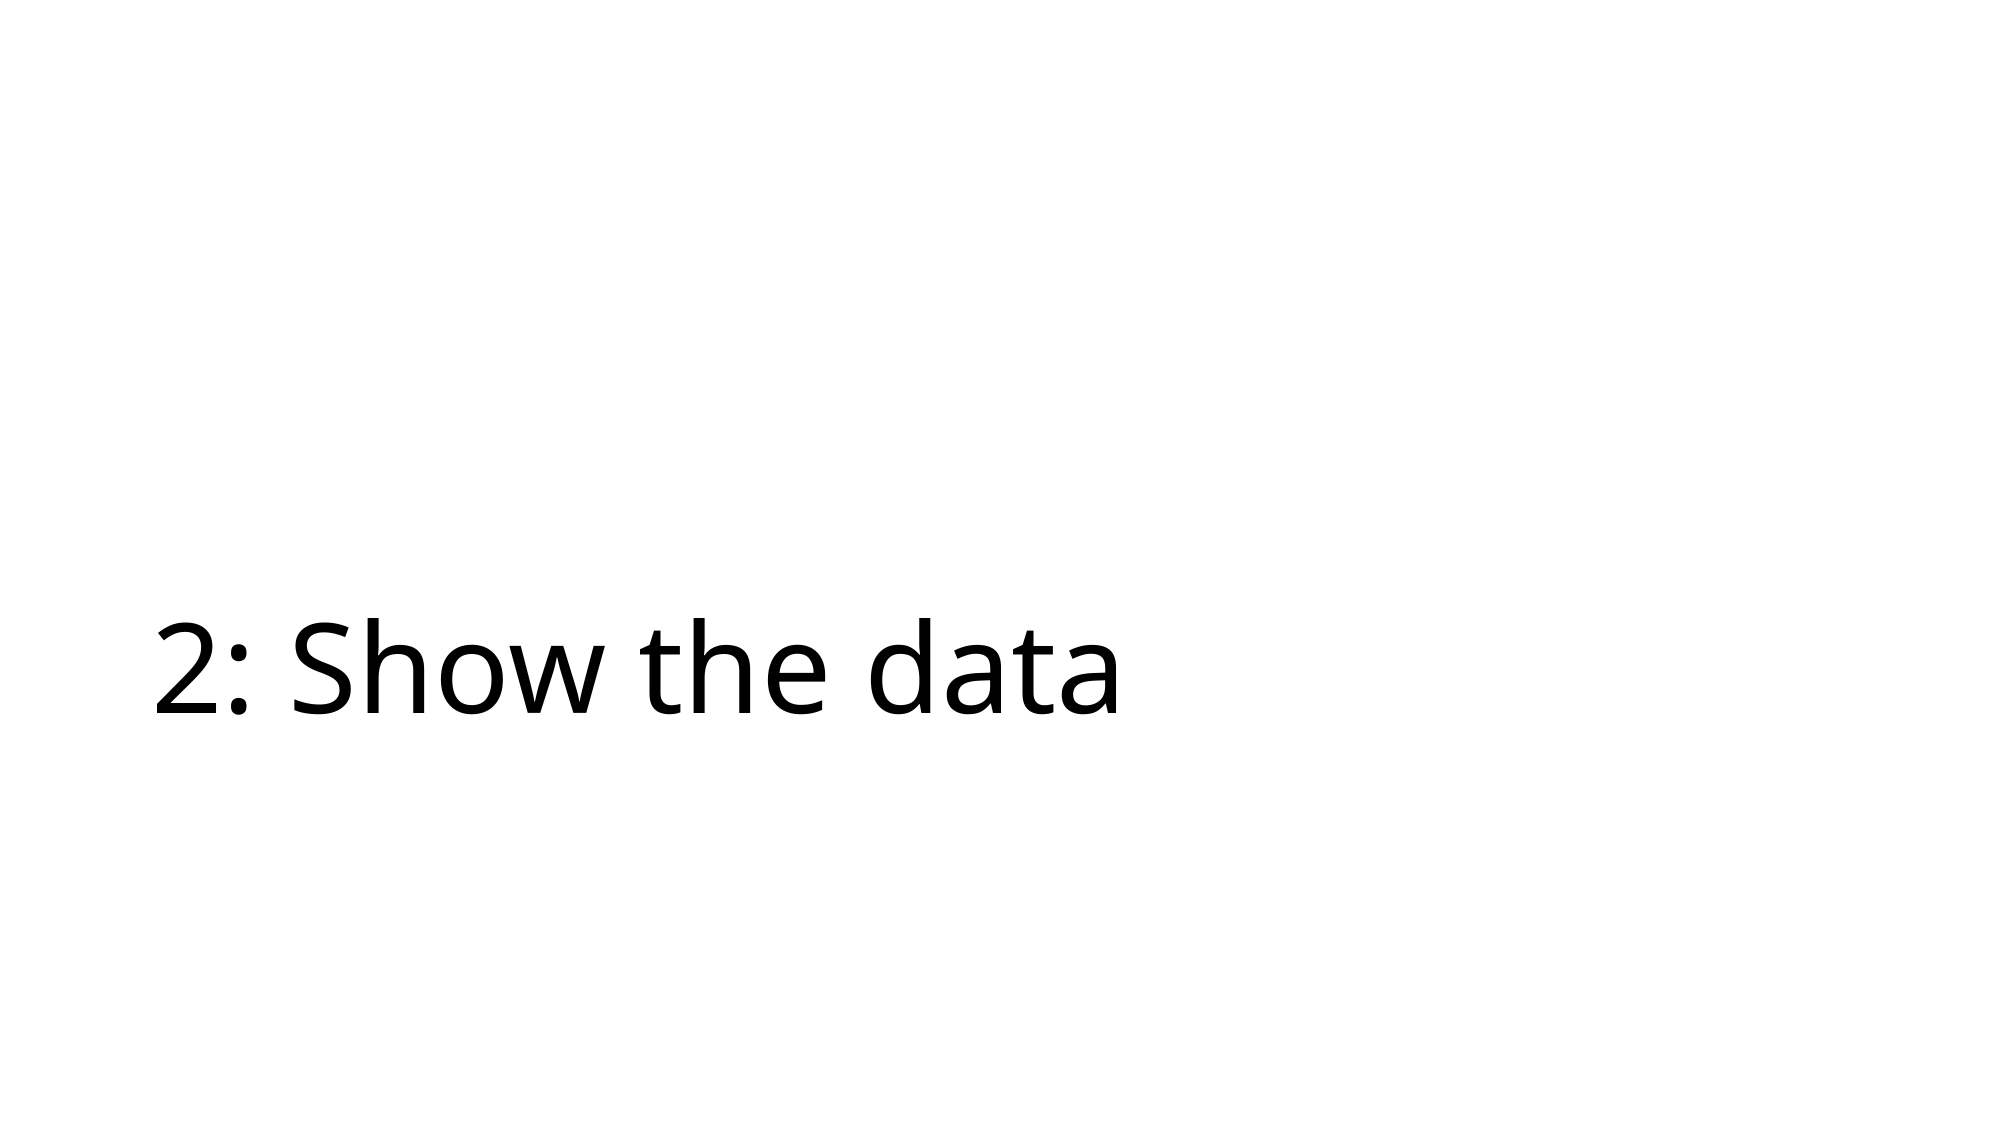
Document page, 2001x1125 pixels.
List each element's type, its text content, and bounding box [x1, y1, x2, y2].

title 2: Show the data [136, 280, 1862, 749]
